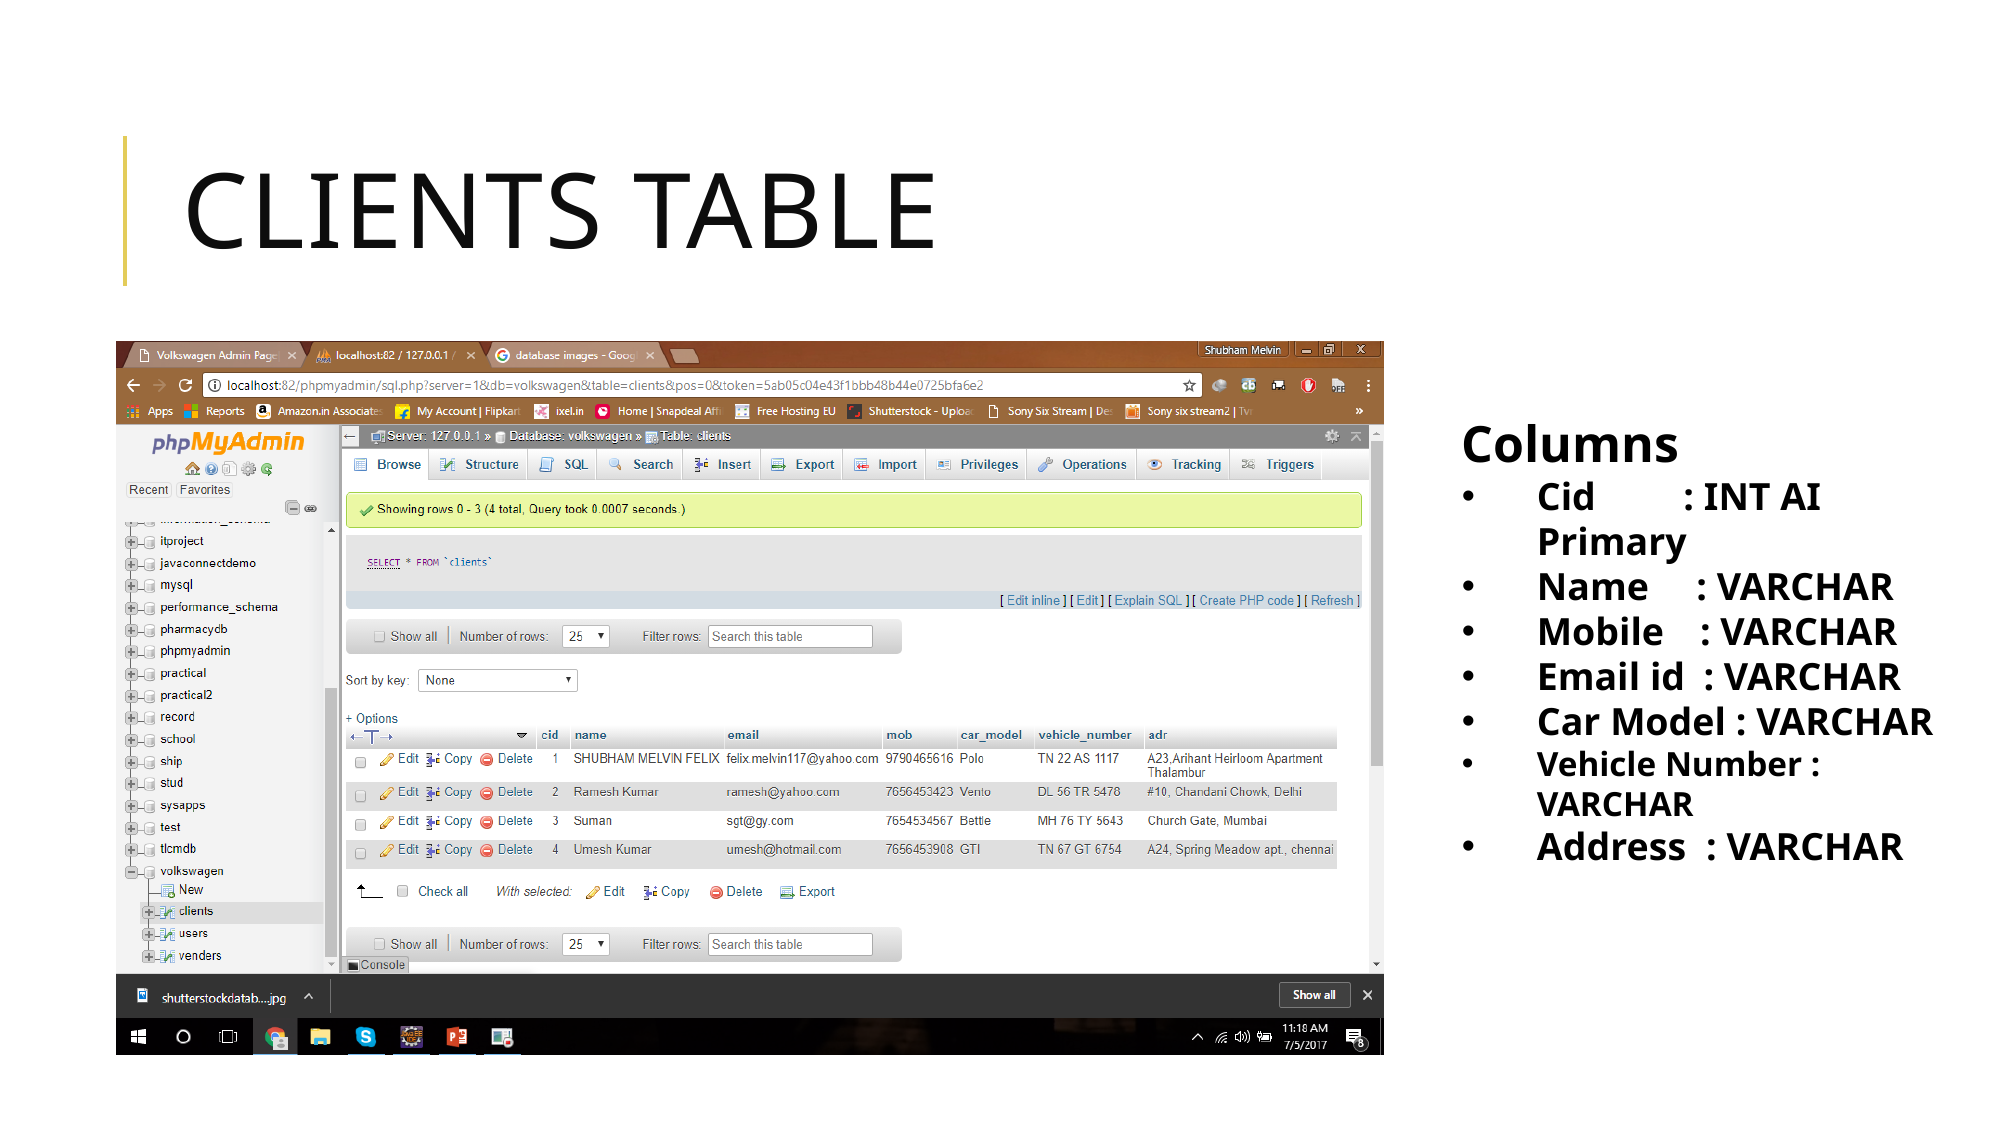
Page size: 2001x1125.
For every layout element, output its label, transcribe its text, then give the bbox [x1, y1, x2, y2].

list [116, 341, 1385, 1055]
text_box Columns Cid : INT AI Primary Name : VARCHAR Mobile : VARCHAR Email id : VARCHAR Car Model : VARCHAR Vehicle Number : VARCHAR Address : VARCHAR [1447, 405, 1950, 875]
title Clients table [168, 96, 1763, 342]
